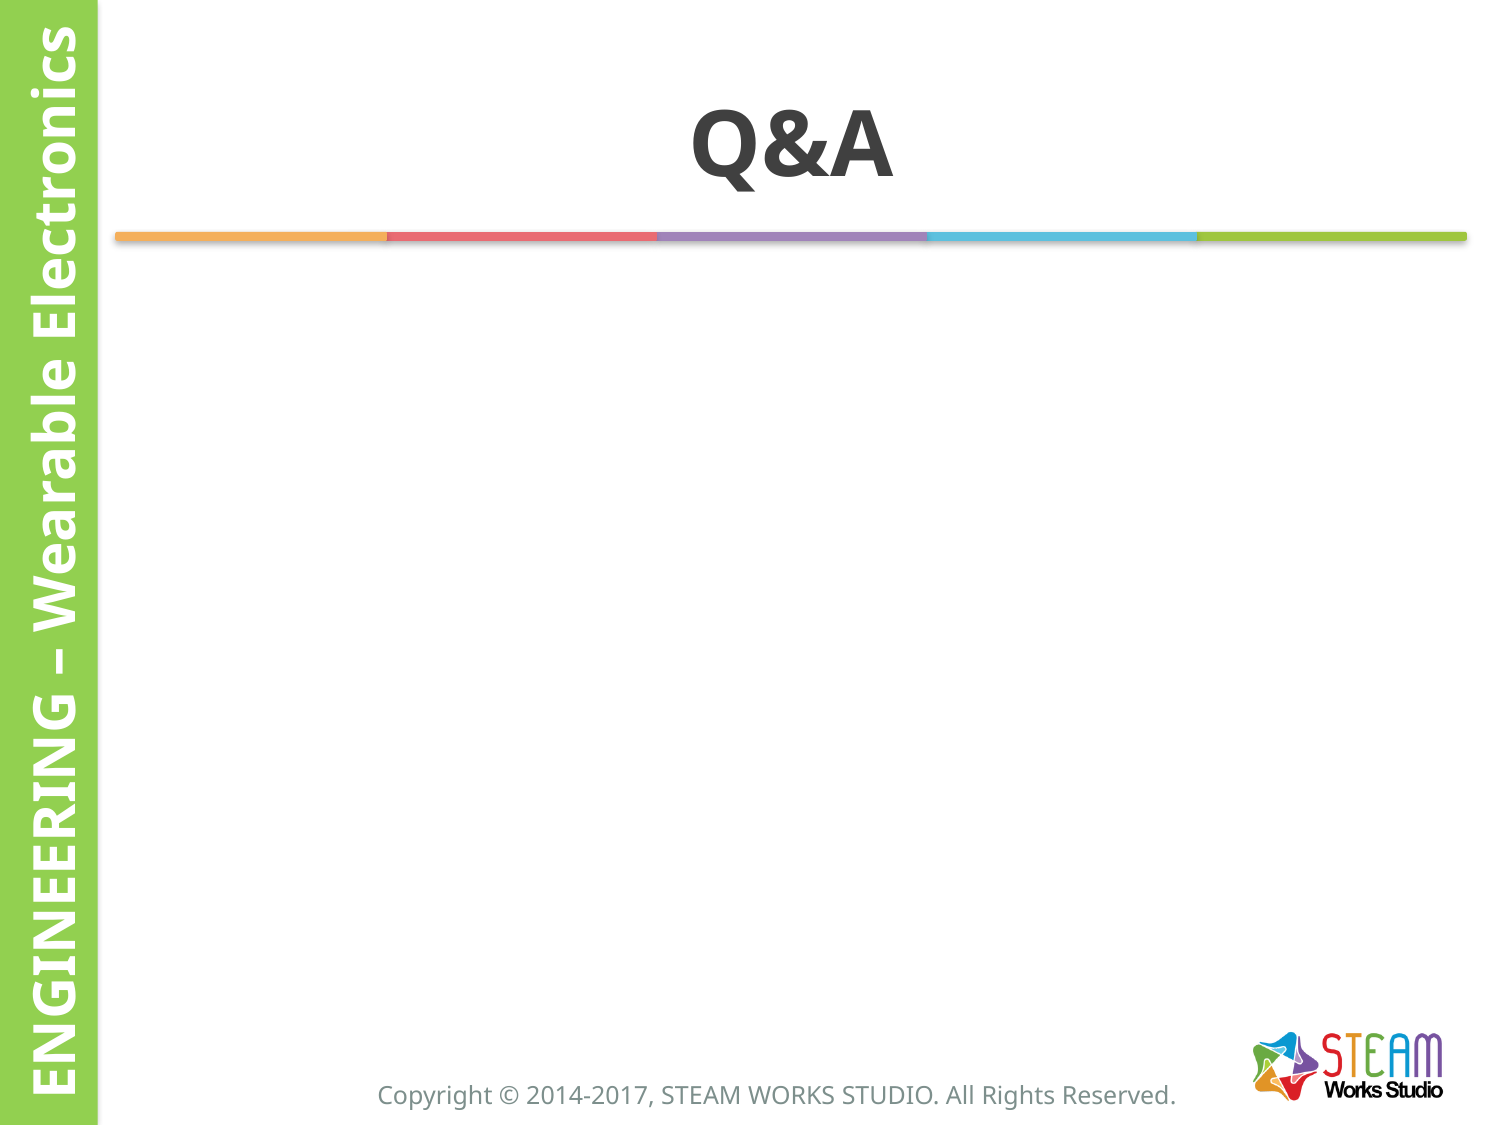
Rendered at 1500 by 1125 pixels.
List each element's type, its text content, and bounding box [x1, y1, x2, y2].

title Q&A [116, 45, 1466, 234]
picture [1250, 1029, 1445, 1103]
